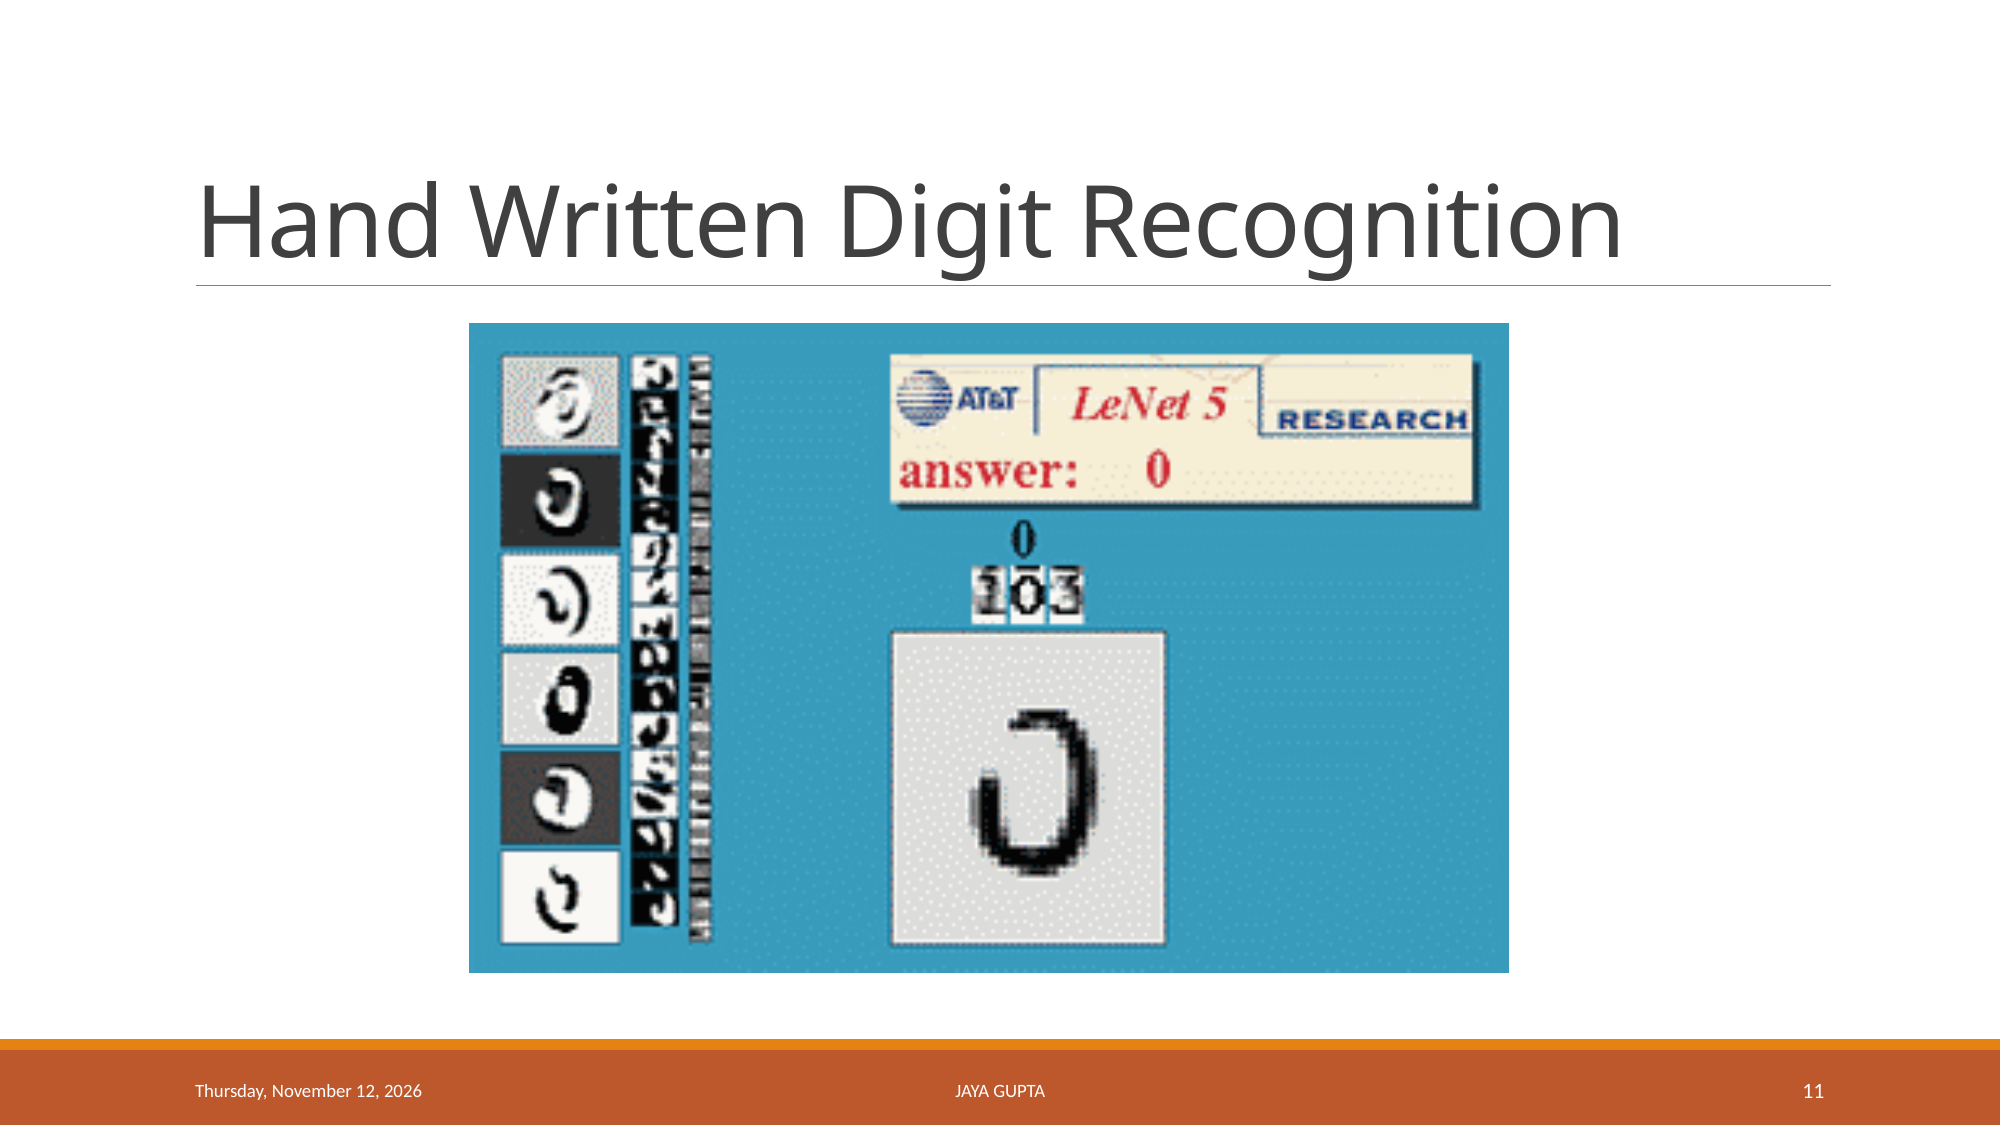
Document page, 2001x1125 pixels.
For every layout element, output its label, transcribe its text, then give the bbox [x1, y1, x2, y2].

slide_number 11 [1624, 1059, 1840, 1120]
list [469, 323, 1510, 974]
title Hand Written Digit Recognition [180, 47, 1830, 285]
footer JAYA GUPTA [604, 1059, 1396, 1120]
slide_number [180, 1059, 586, 1120]
